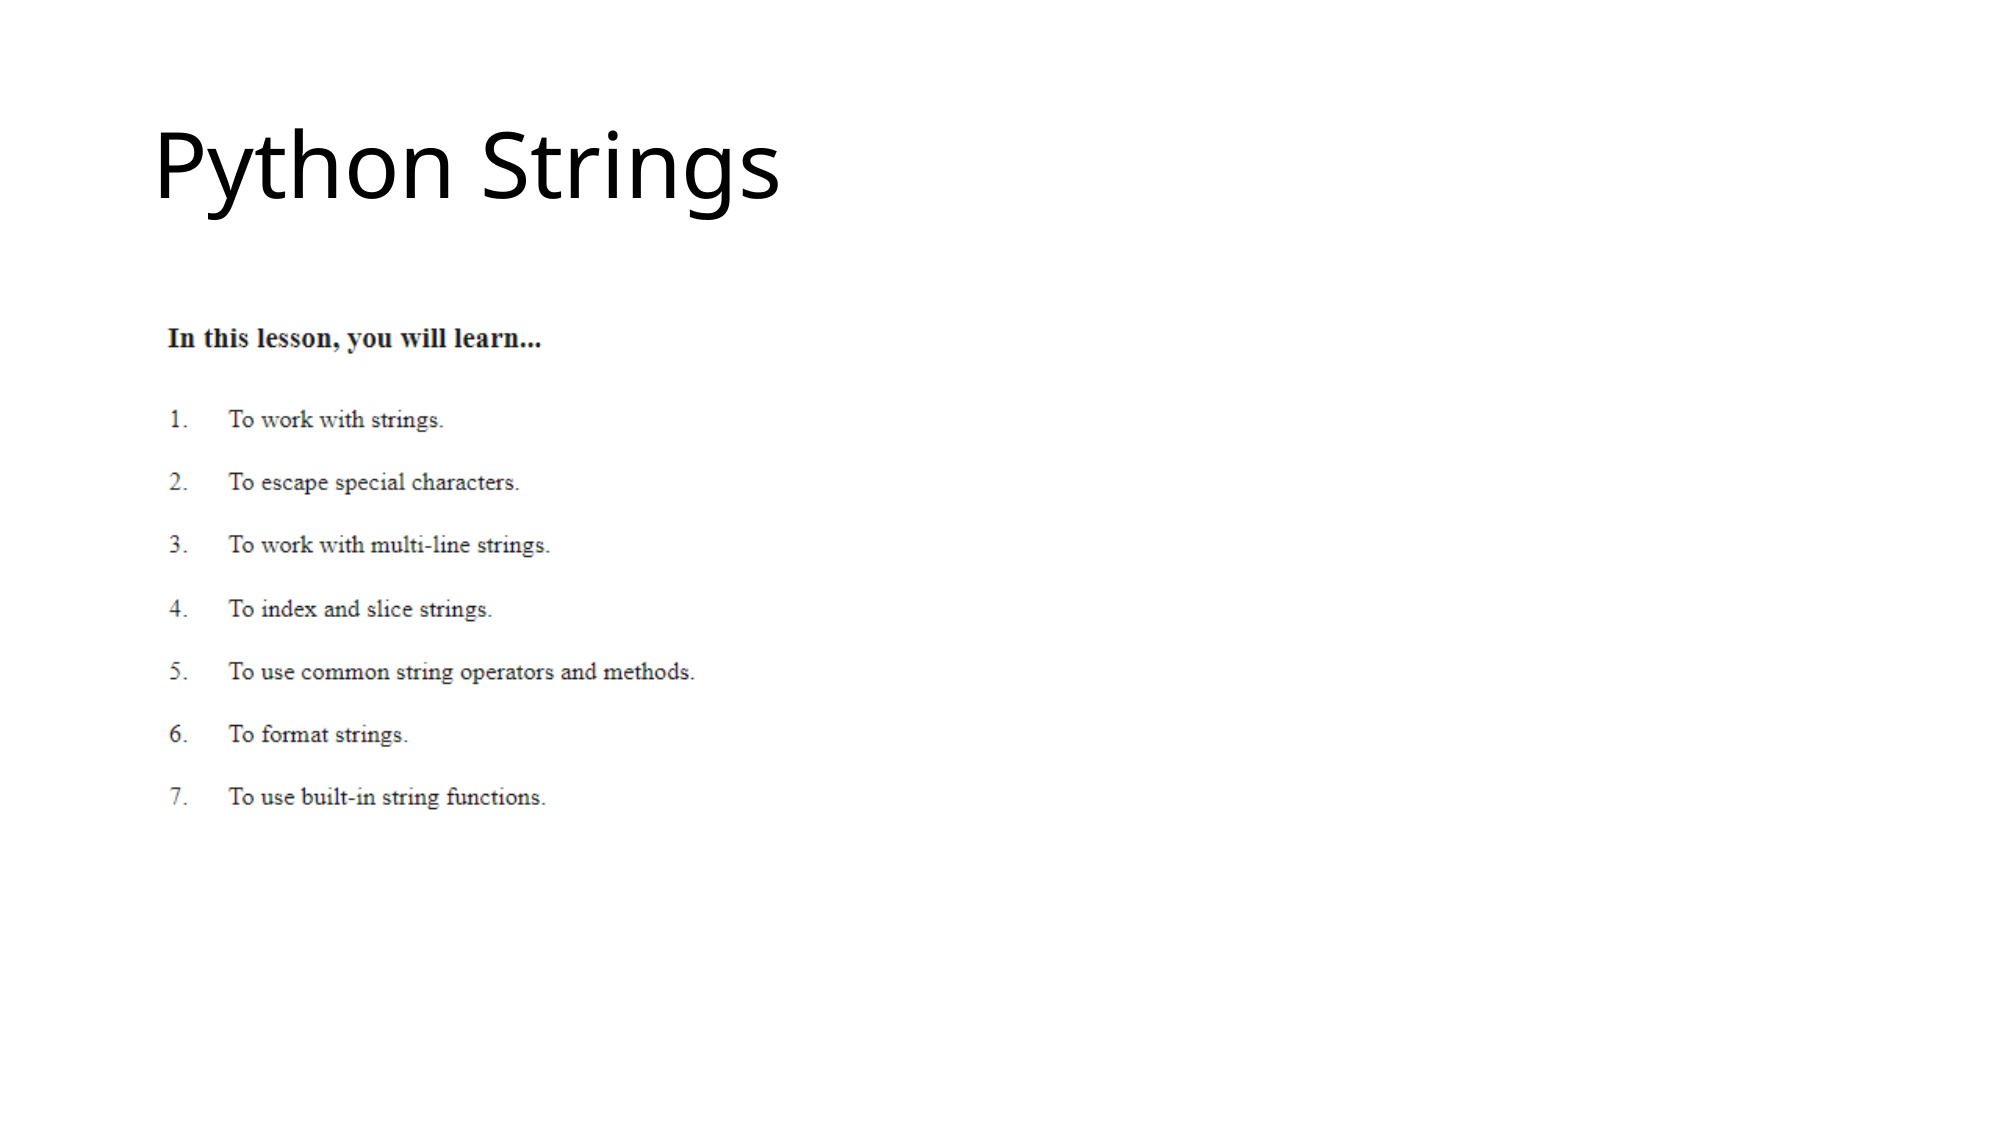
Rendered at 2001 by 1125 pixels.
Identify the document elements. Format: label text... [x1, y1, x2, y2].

title Python Strings [137, 59, 1863, 278]
picture [149, 299, 745, 830]
